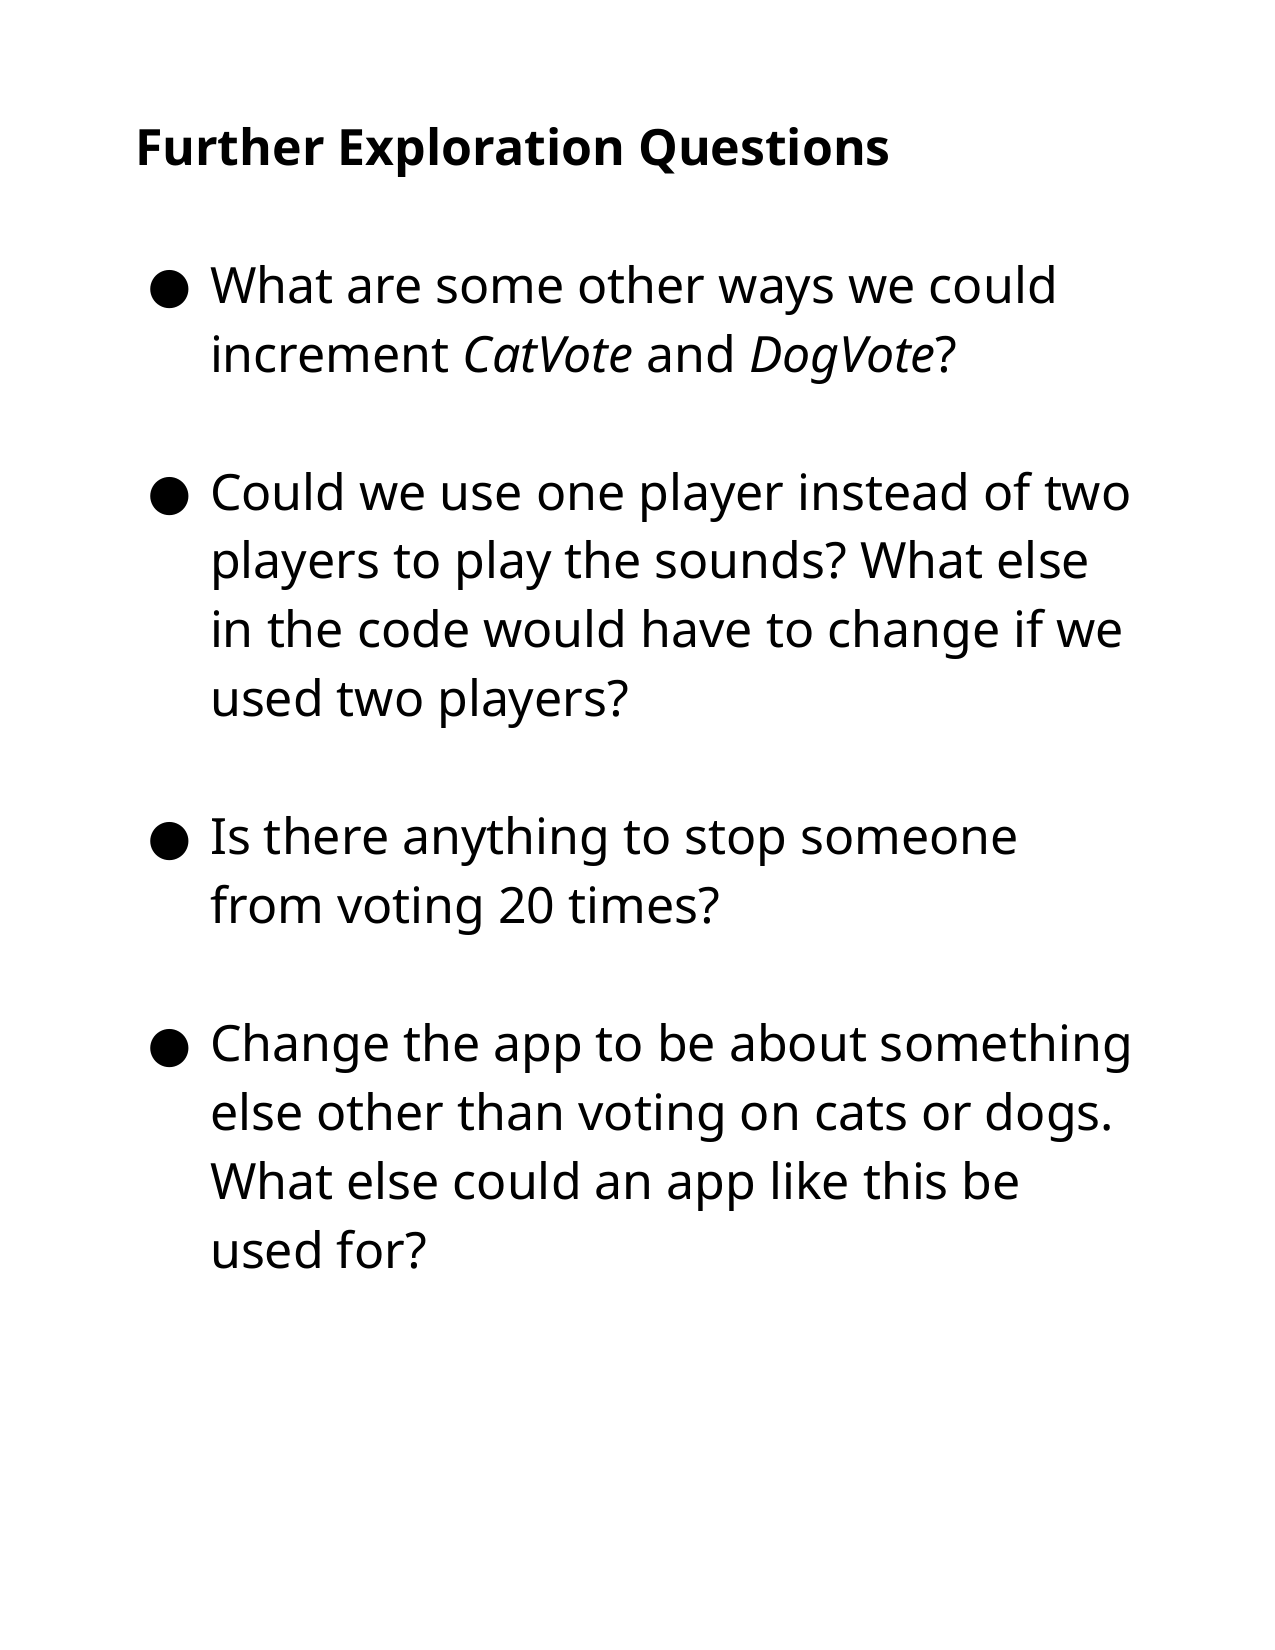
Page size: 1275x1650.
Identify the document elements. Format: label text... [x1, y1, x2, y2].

text_box Further Exploration Questions What are some other ways we could increment CatVote and DogVote? Could we use one player instead of two players to play the sounds? What else in the code would have to change if we used two players? Is there anything to stop someone from voting 20 times? Change the app to be about something else other than voting on cats or dogs. What else could an app like this be used for? [119, 91, 1154, 1526]
